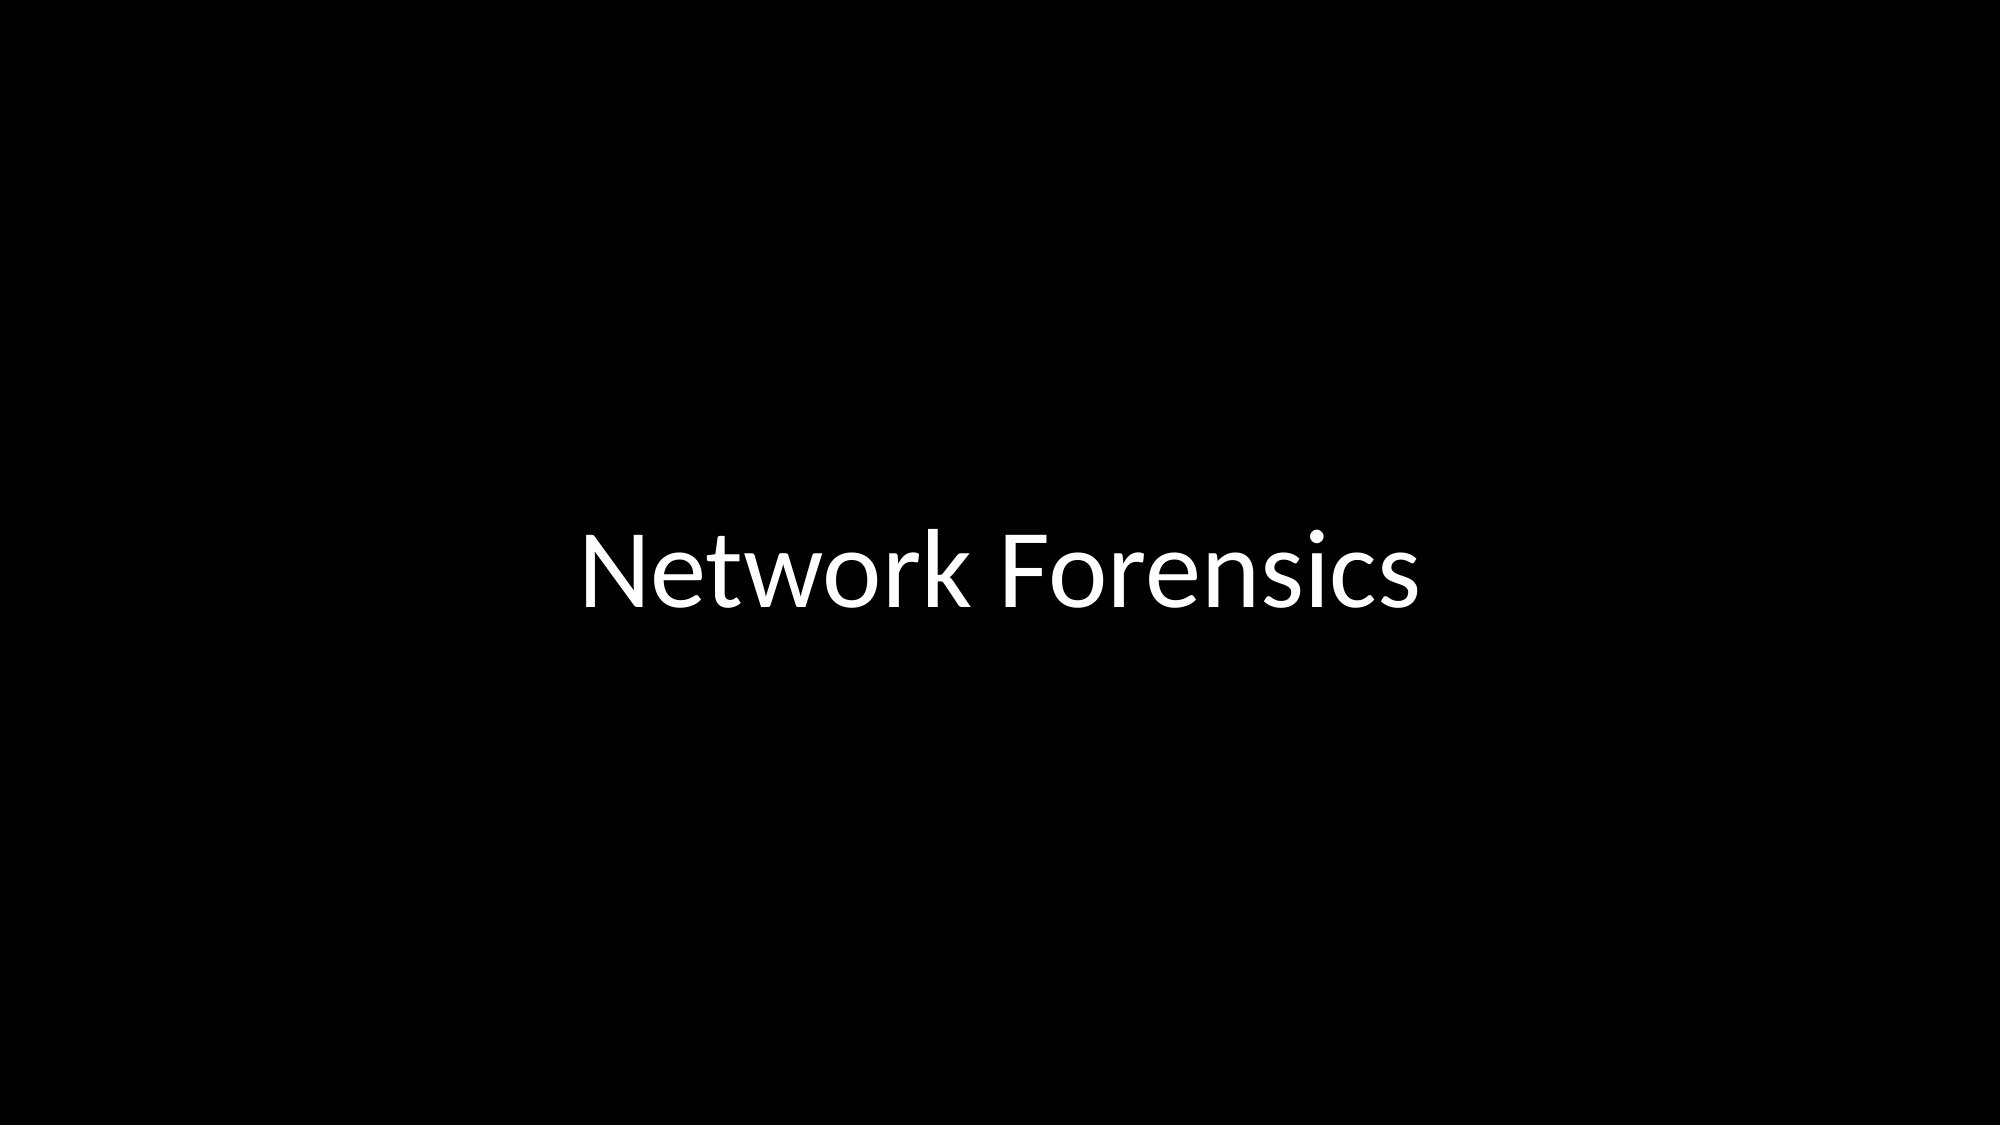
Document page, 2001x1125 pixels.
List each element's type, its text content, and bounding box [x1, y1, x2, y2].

text_box Network Forensics [0, 0, 2000, 1125]
